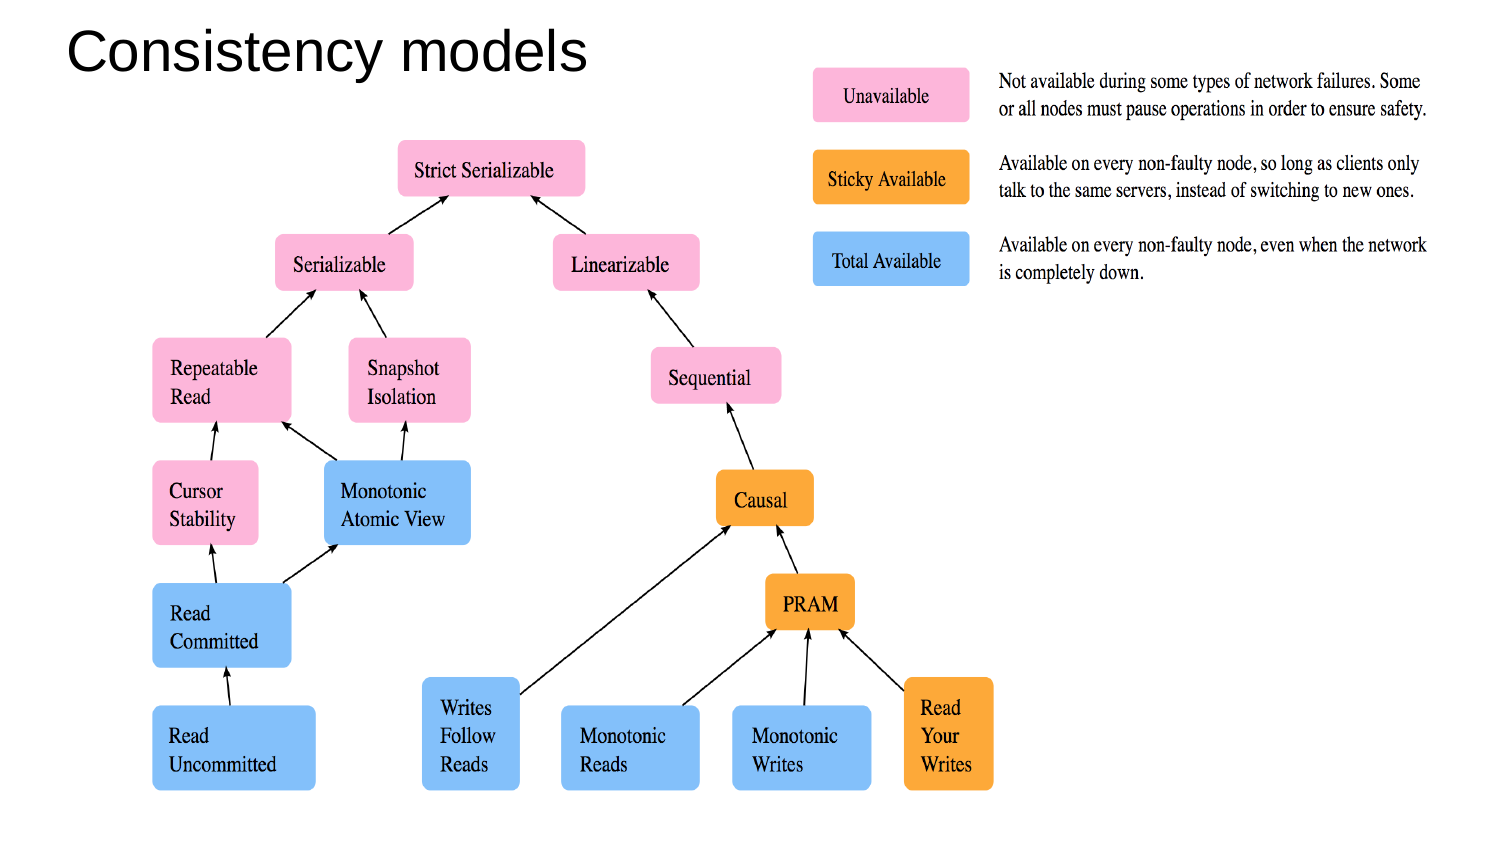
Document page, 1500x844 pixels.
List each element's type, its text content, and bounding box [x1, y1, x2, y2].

picture [65, 45, 1471, 820]
title Consistency models [51, 0, 1449, 92]
